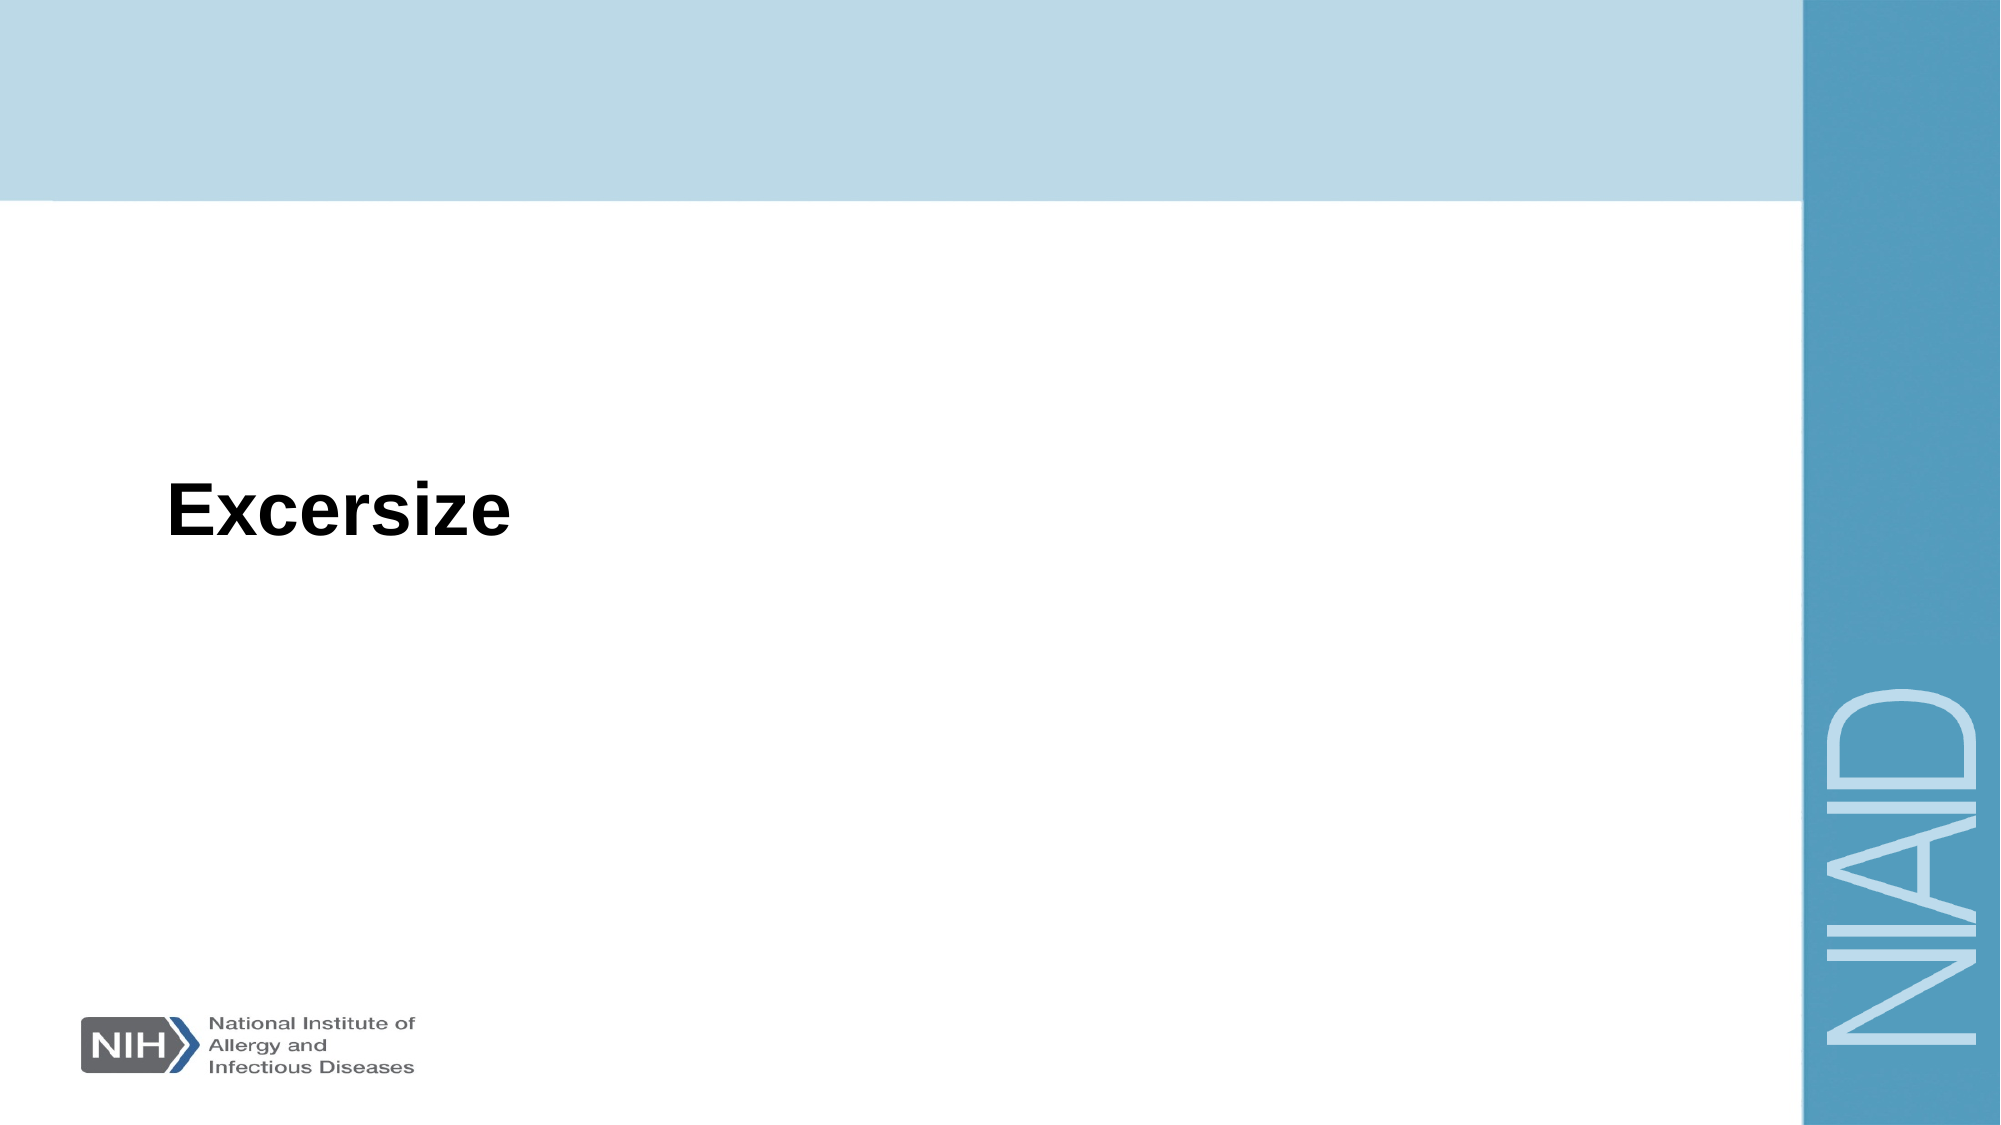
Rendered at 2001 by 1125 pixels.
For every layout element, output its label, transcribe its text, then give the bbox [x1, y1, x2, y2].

title Excersize [166, 325, 1582, 551]
picture [0, 0, 2000, 1125]
